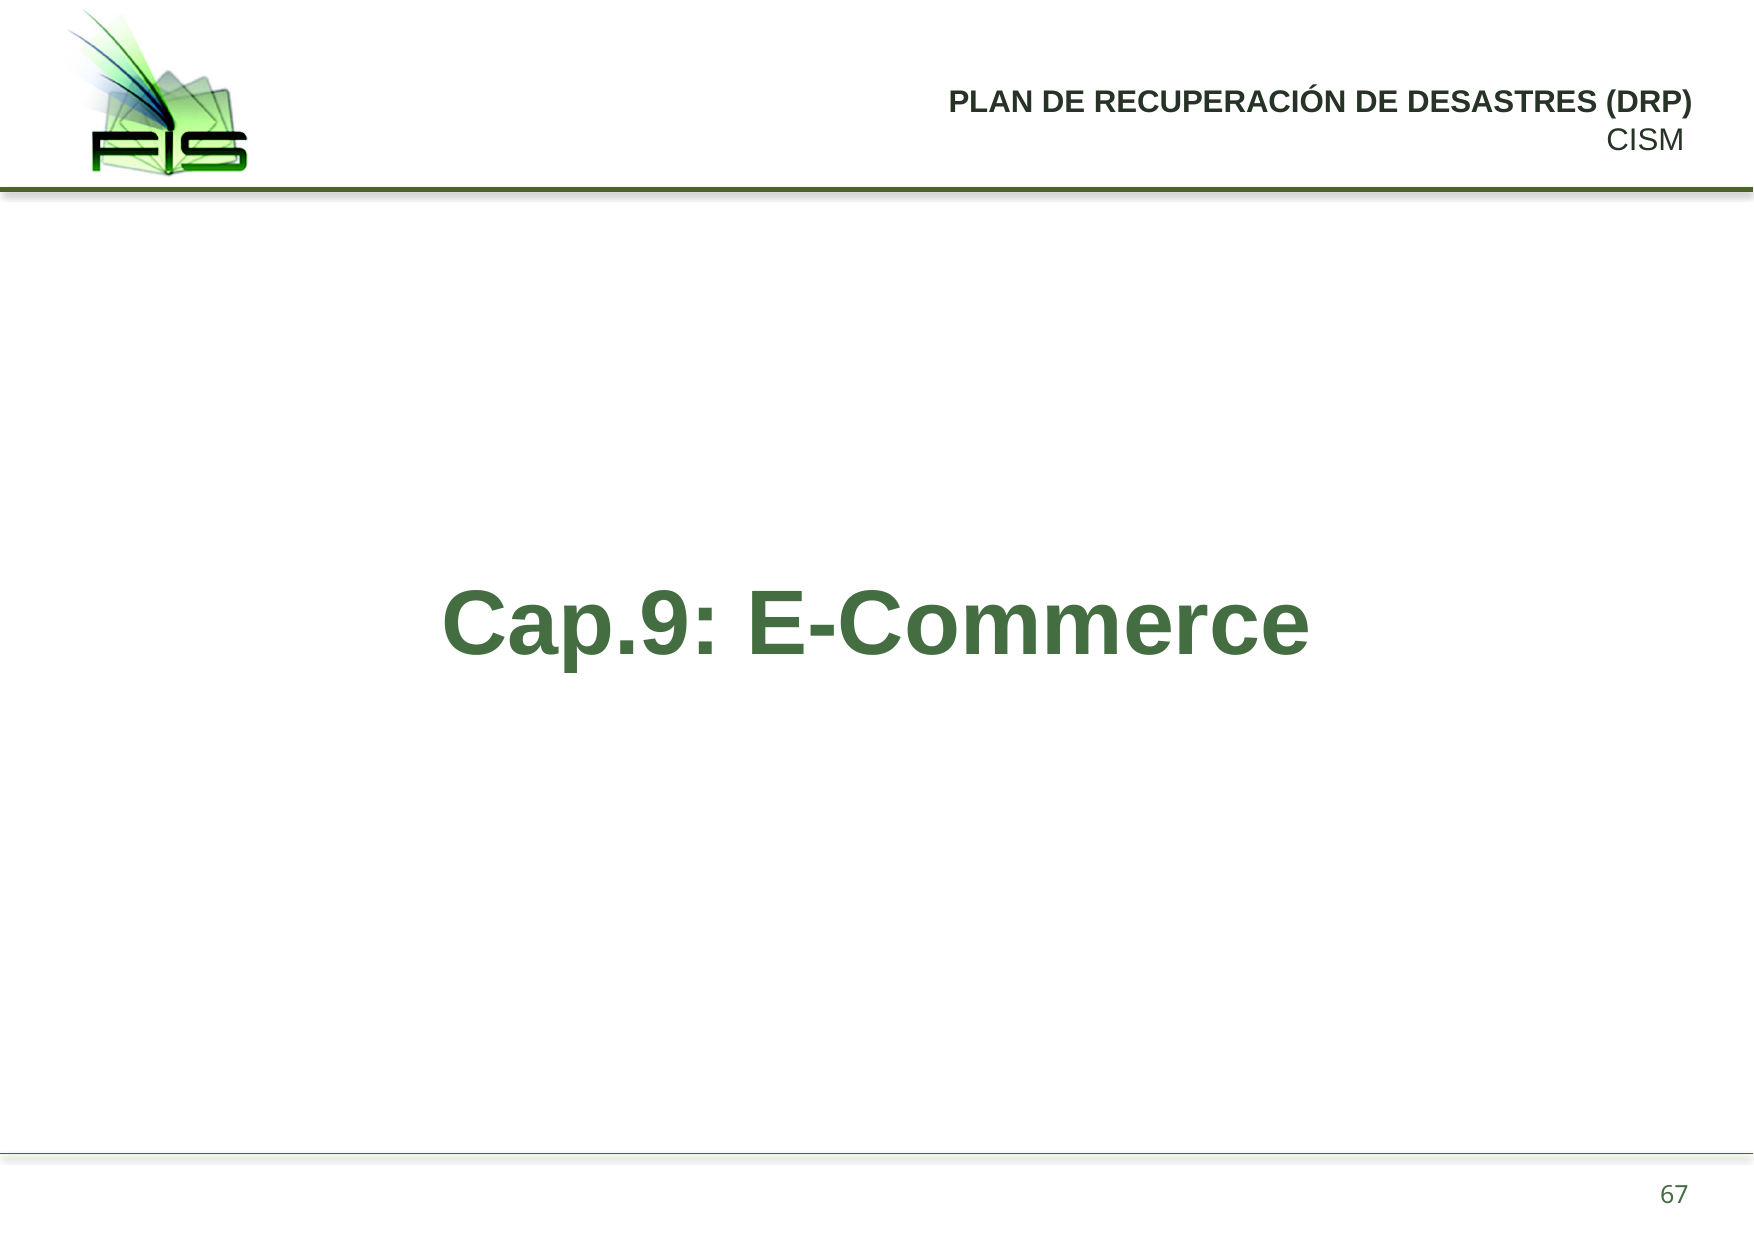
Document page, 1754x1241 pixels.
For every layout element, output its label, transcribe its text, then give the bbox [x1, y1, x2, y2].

slide_number 67 [1296, 1162, 1706, 1229]
title Cap.9: E-Commerce [131, 547, 1622, 694]
picture [61, 8, 251, 178]
